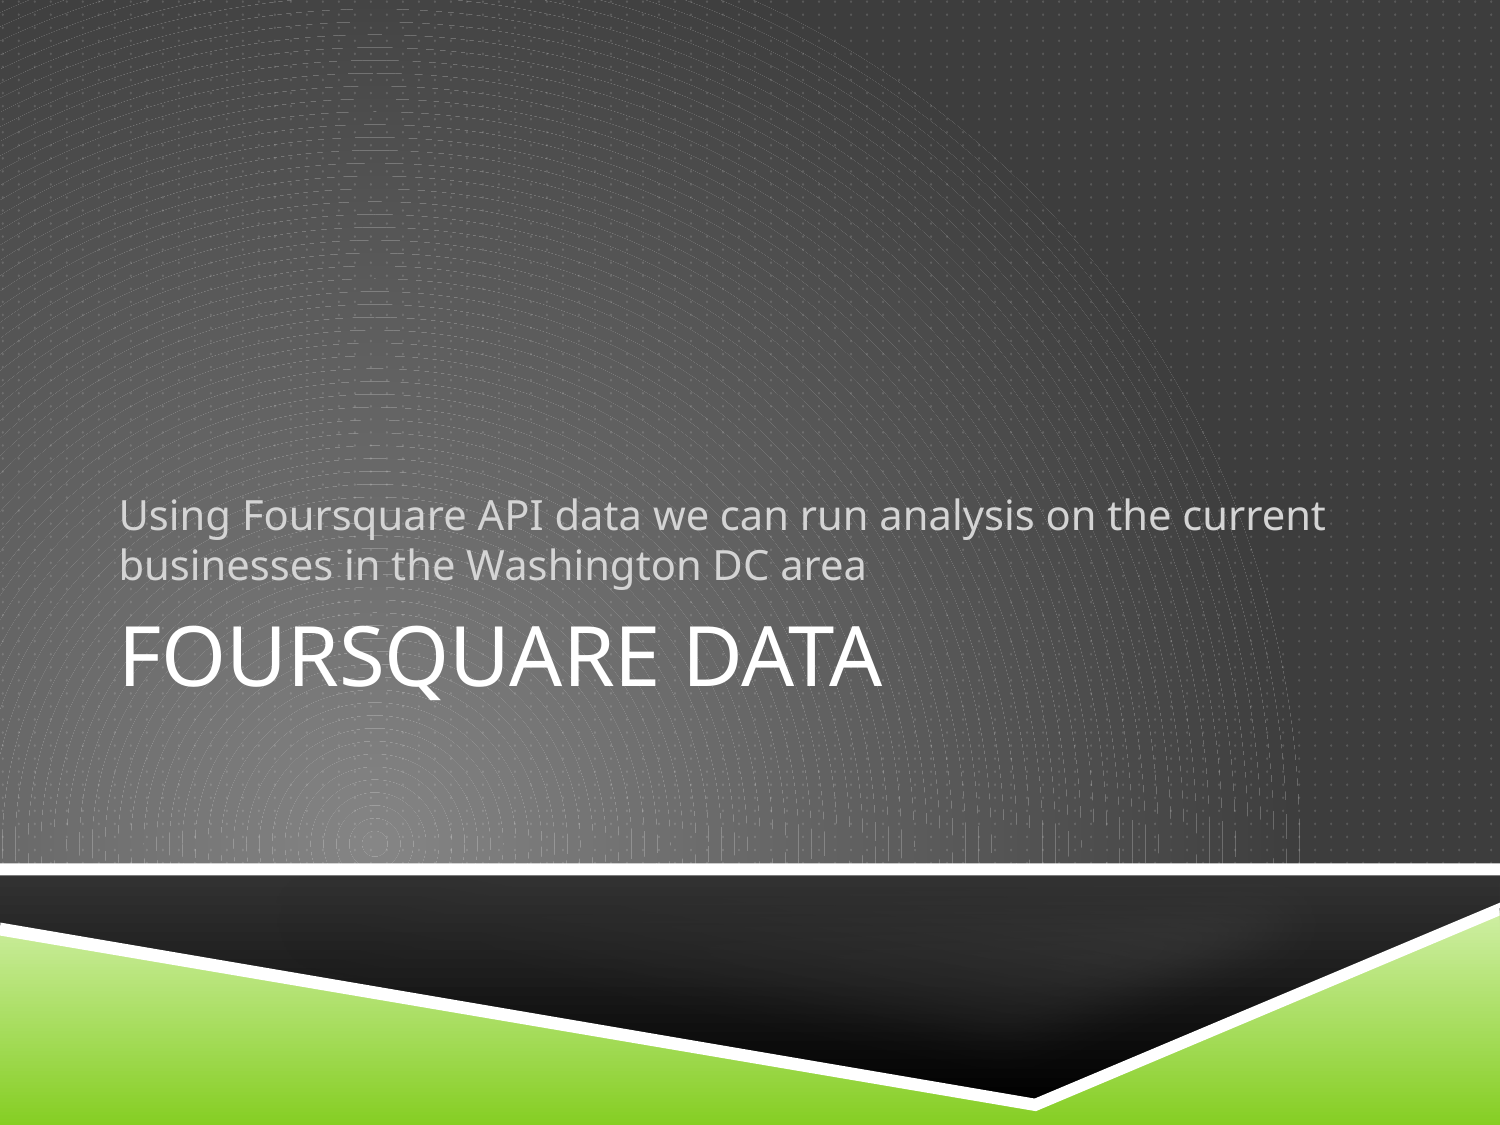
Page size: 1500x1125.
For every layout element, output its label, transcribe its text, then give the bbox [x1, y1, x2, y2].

list Using Foursquare API data we can run analysis on the current businesses in the Washington DC area [118, 350, 1394, 597]
title Foursquare Data [118, 597, 1394, 820]
